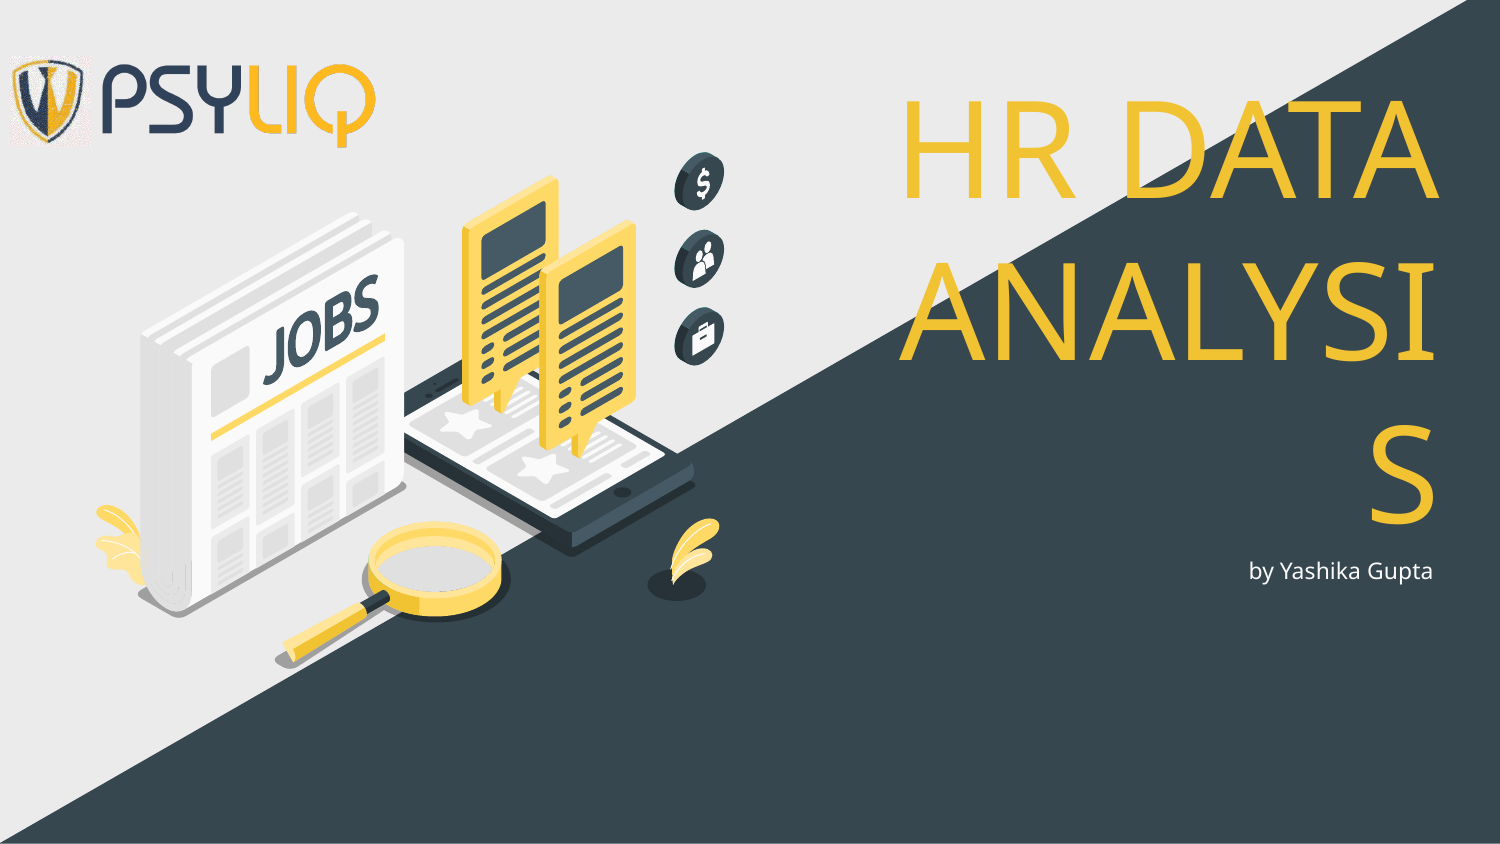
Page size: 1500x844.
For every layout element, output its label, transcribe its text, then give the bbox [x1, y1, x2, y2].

picture [8, 50, 380, 153]
subtitle by Yashika Gupta [902, 566, 1449, 597]
title HR DATA ANALYSIS [876, 230, 1455, 566]
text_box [91, 151, 725, 670]
